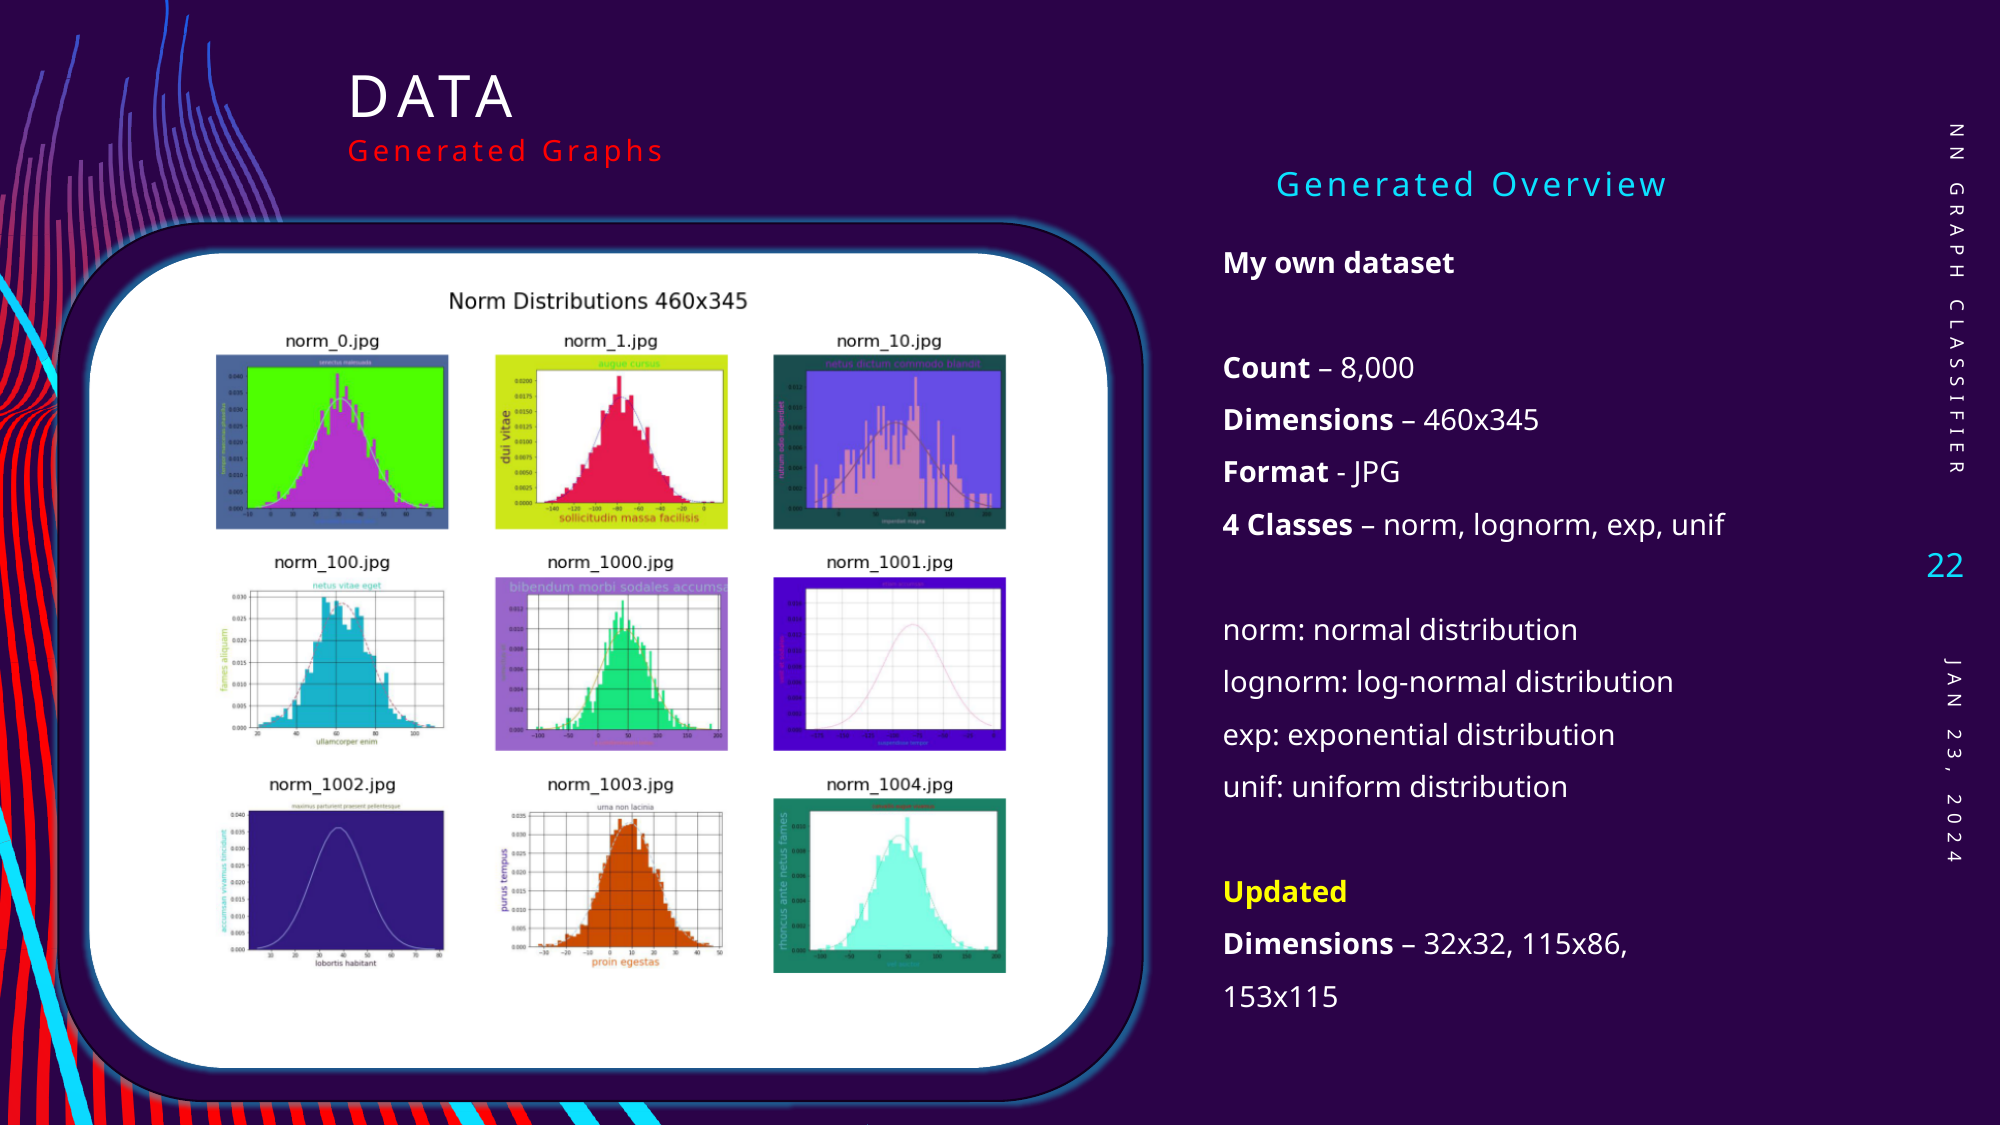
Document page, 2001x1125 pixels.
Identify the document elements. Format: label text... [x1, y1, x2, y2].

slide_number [1925, 645, 1986, 1080]
text_box Generated Graphs [332, 128, 810, 189]
text_box [1108, 273, 1144, 1051]
footer NN Graph Classifier [1926, 33, 1987, 489]
text_box [110, 1068, 1091, 1103]
title Data [332, 59, 1143, 154]
text_box [114, 222, 1087, 253]
text_box My own dataset Count – 8,000 Dimensions – 460x345 Format - JPG 4 Classes – norm, lognorm, exp, unif norm: normal distribution lognorm: log-normal distribution exp: exponential distribution unif: uniform distribution Updated Dimensions – 32x32, 115x86, 153x115 [1207, 219, 1753, 1028]
slide_number 22 [1889, 519, 1980, 615]
text_box [57, 278, 89, 1046]
picture [0, 0, 2000, 1125]
list Generated Overview [1261, 160, 1861, 218]
